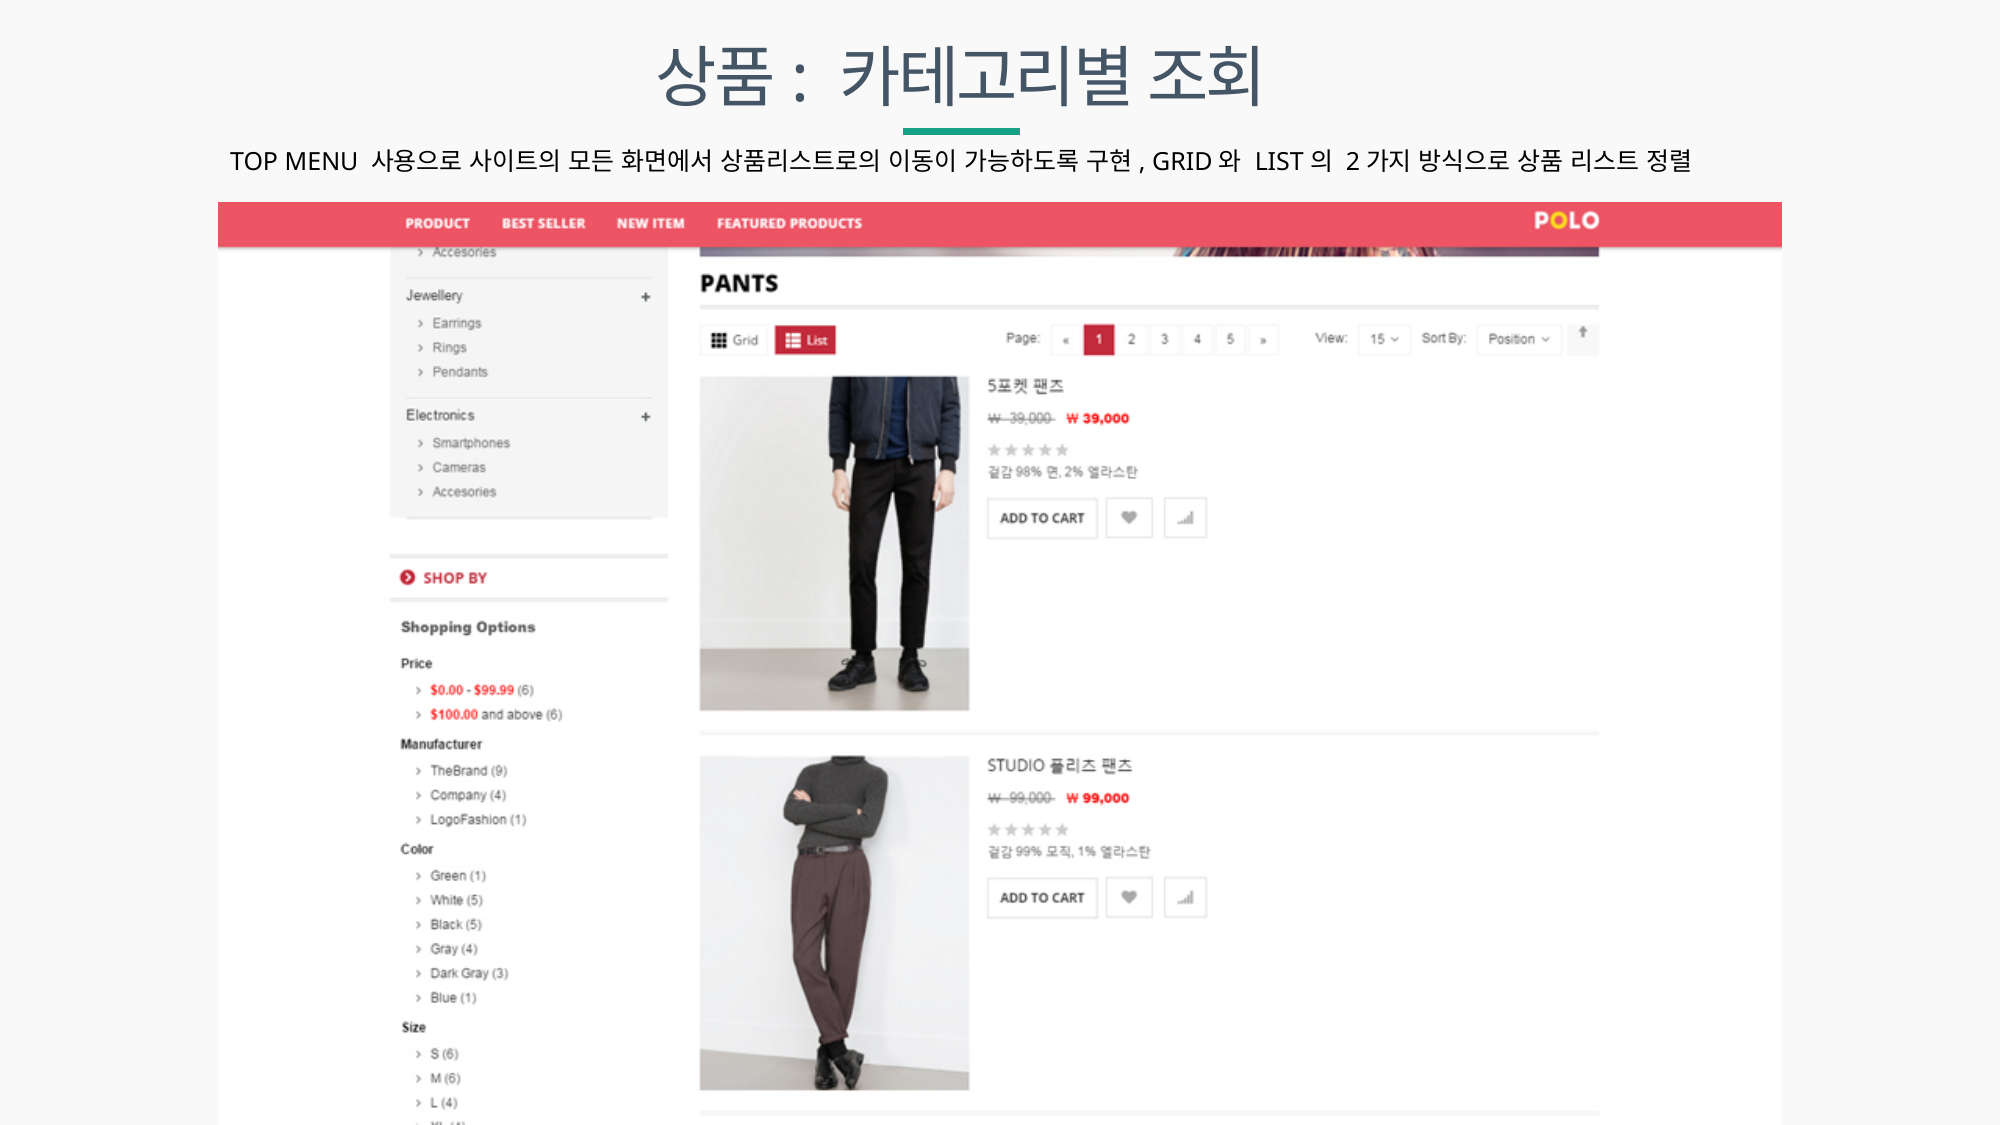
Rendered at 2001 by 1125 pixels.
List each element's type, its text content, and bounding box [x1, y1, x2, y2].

text_box TOP MENU 사용으로 사이트의 모든 화면에서 상품리스트로의 이동이 가능하도록 구현, GRID와 LIST의 2가지 방식으로 상품 리스트 정렬 [193, 138, 1729, 184]
text_box 상품: 카테고리별 조회 [581, 27, 1342, 123]
picture [218, 202, 1782, 1125]
